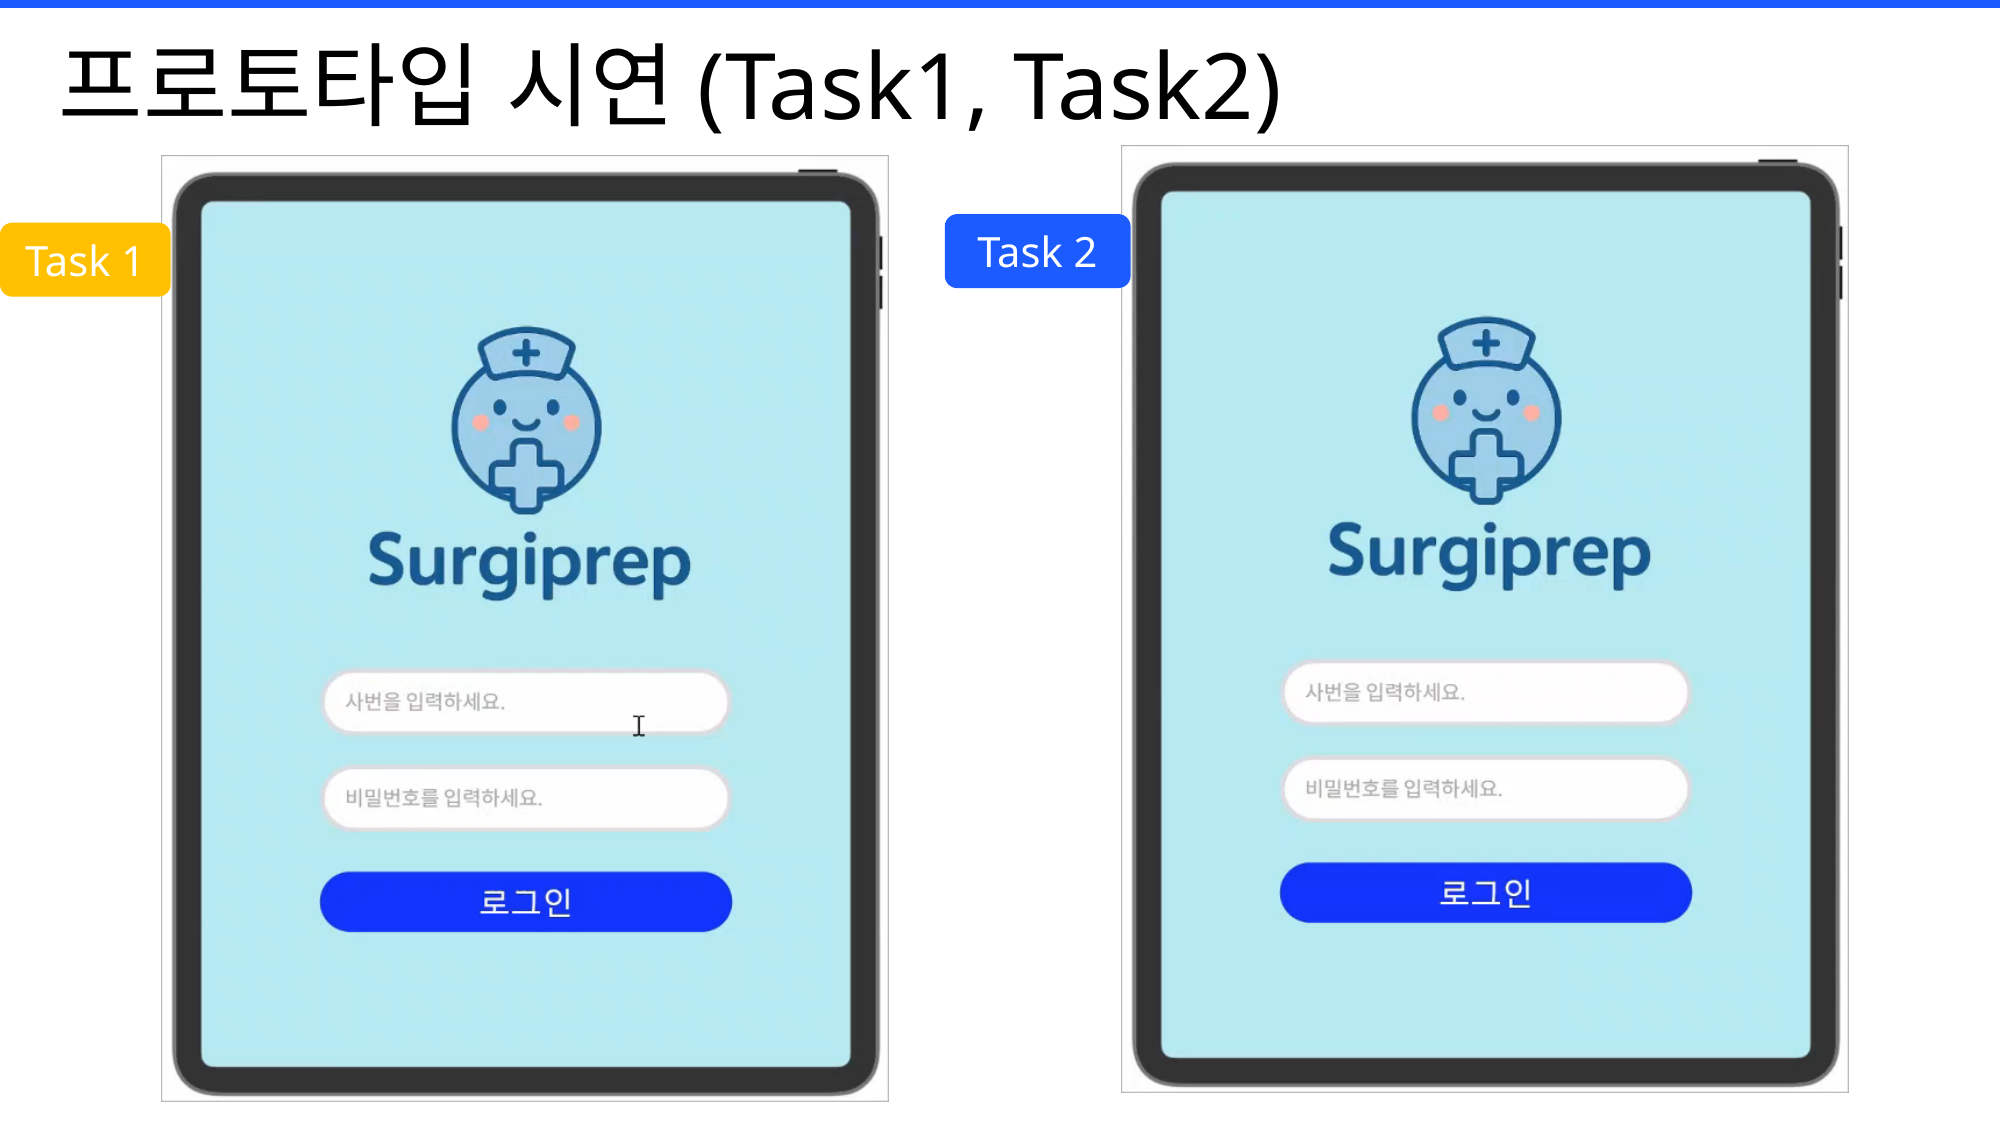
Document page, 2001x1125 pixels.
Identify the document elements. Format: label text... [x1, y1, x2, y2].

slide_number 18 [1412, 1042, 1863, 1103]
text_box Task 2 [943, 213, 1120, 290]
text_box Task 1 [0, 221, 160, 298]
title 프로토타입 시연(Task1, Task2) [43, 15, 1957, 164]
text_box [0, 0, 2000, 8]
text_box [1120, 144, 1850, 1094]
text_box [160, 154, 890, 1103]
